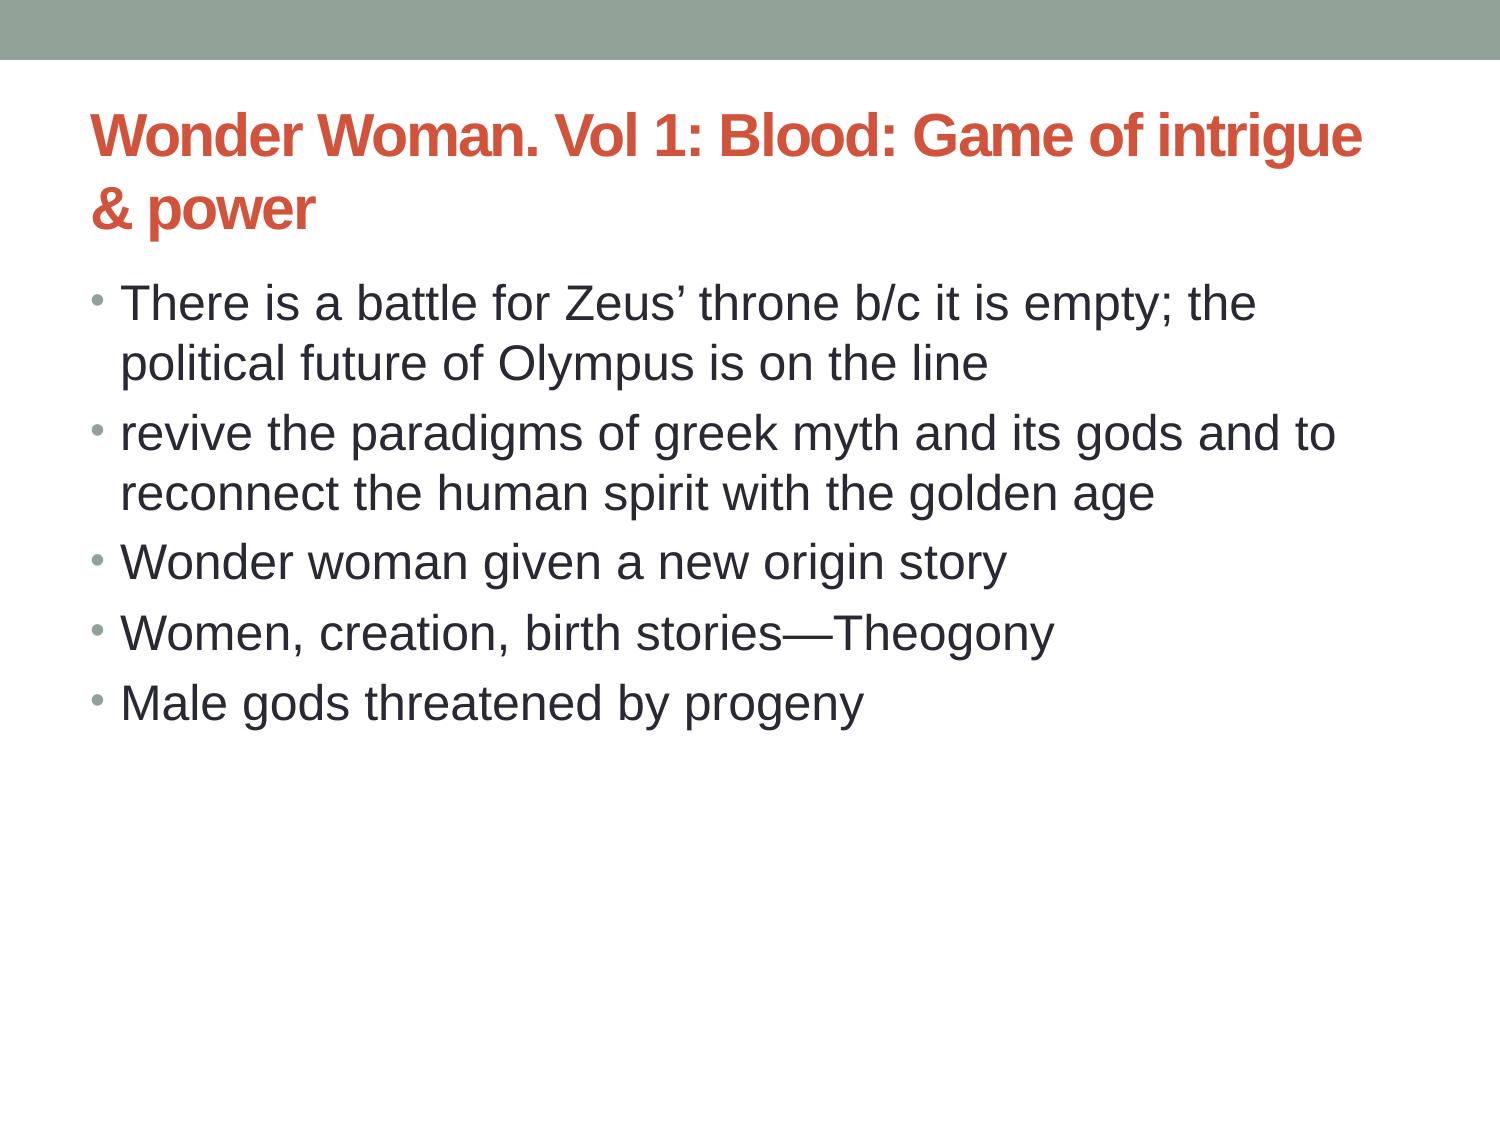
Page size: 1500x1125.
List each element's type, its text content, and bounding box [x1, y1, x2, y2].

list There is a battle for Zeus’ throne b/c it is empty; the political future of Olympus is on the line revive the paradigms of greek myth and its gods and to reconnect the human spirit with the golden age Wonder woman given a new origin story Women, creation, birth stories—Theogony Male gods threatened by progeny [75, 262, 1425, 1063]
title Wonder Woman. Vol 1: Blood: Game of intrigue & power [75, 87, 1425, 250]
